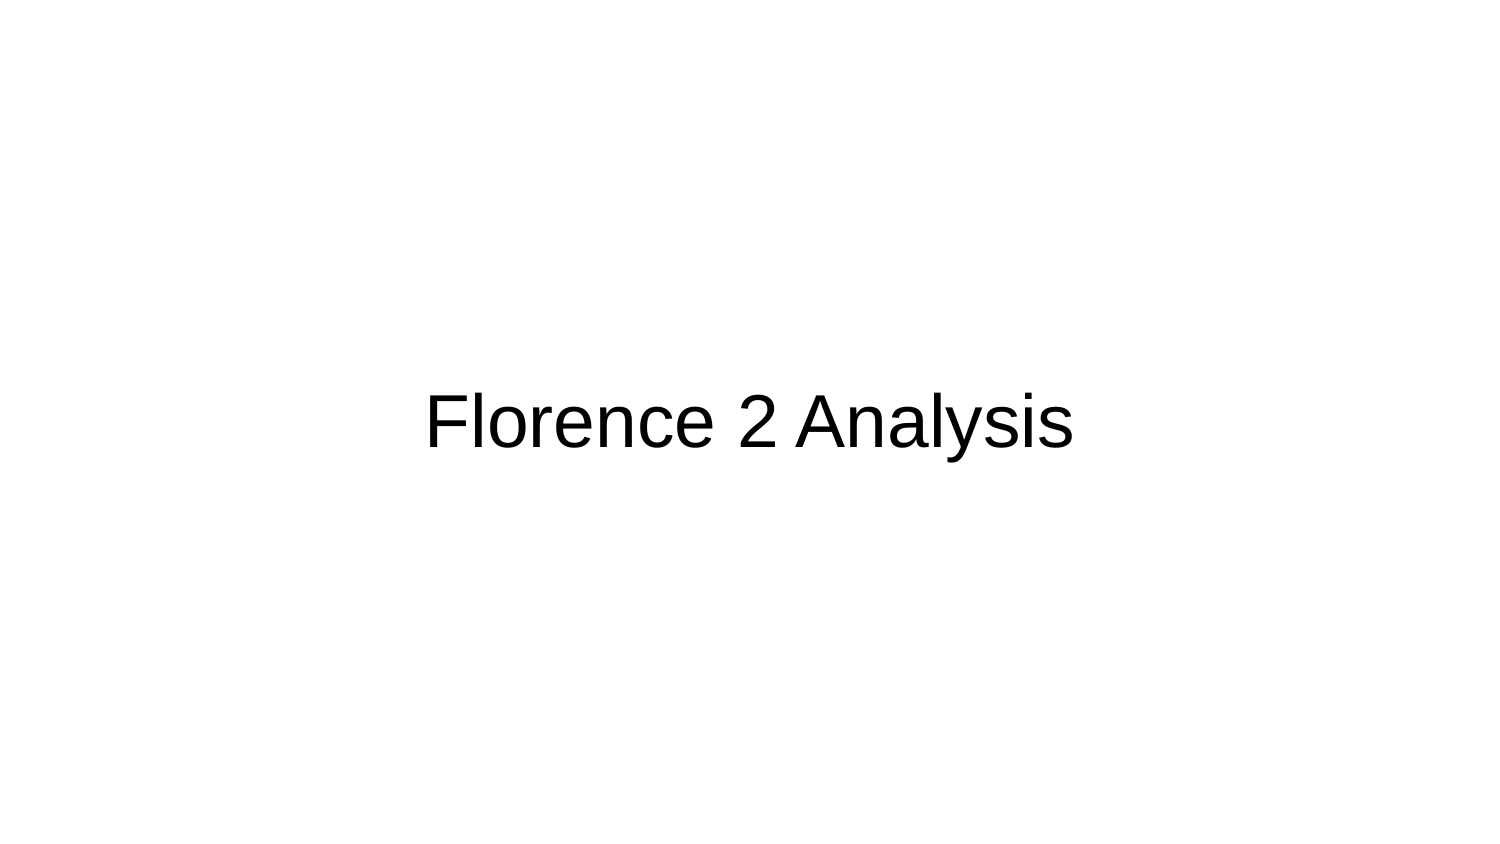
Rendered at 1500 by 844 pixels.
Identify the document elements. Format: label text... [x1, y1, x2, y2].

title Florence 2 Analysis [51, 352, 1449, 491]
